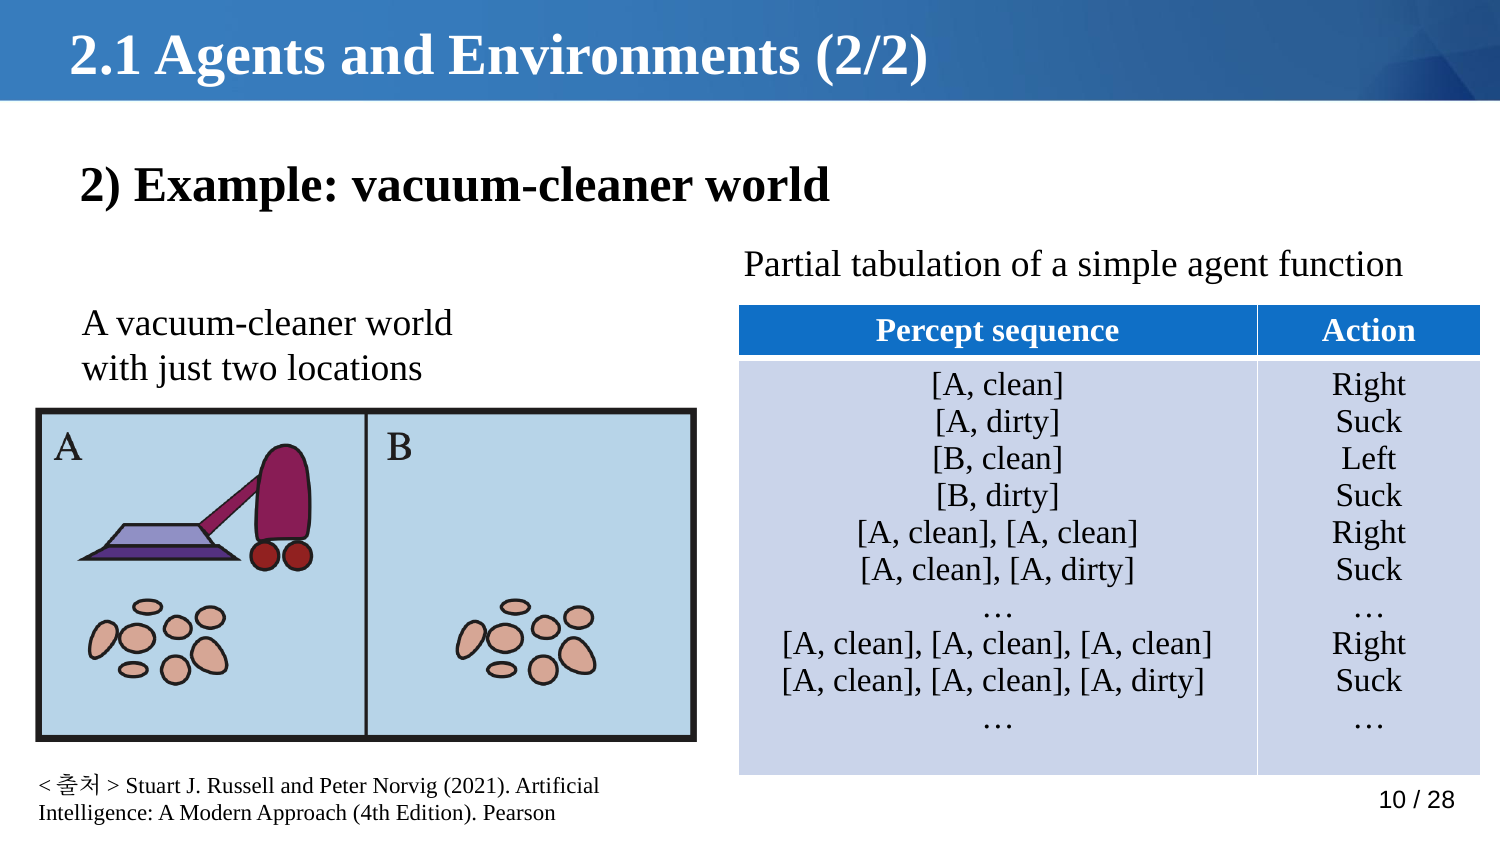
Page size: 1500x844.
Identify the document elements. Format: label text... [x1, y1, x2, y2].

picture [26, 397, 707, 751]
picture [0, 0, 1500, 103]
table_cell Right Suck Left Suck Right Suck … Right Suck … [1258, 361, 1480, 775]
text_box 2.1 Agents and Environments (2/2) [54, 22, 1119, 80]
table_header Action [1258, 305, 1480, 355]
text_box <출처> Stuart J. Russell and Peter Norvig (2021). Artificial Intelligence: A Modern Approach (4th Edition). Pearson [23, 762, 731, 833]
table_header Percept sequence [739, 305, 1257, 355]
text_box Partial tabulation of a simple agent function [728, 231, 1434, 292]
text_box 2) Example: vacuum-cleaner world [64, 152, 1105, 210]
text_box A vacuum-cleaner world with just two locations [66, 290, 609, 396]
table_cell [A, clean] [A, dirty] [B, clean] [B, dirty] [A, clean], [A, clean] [A, clean], [A, dirty] … [A, clean], [A, clean], [A, clean] [A, clean], [A, clean], [A, dirty] … [739, 361, 1257, 775]
